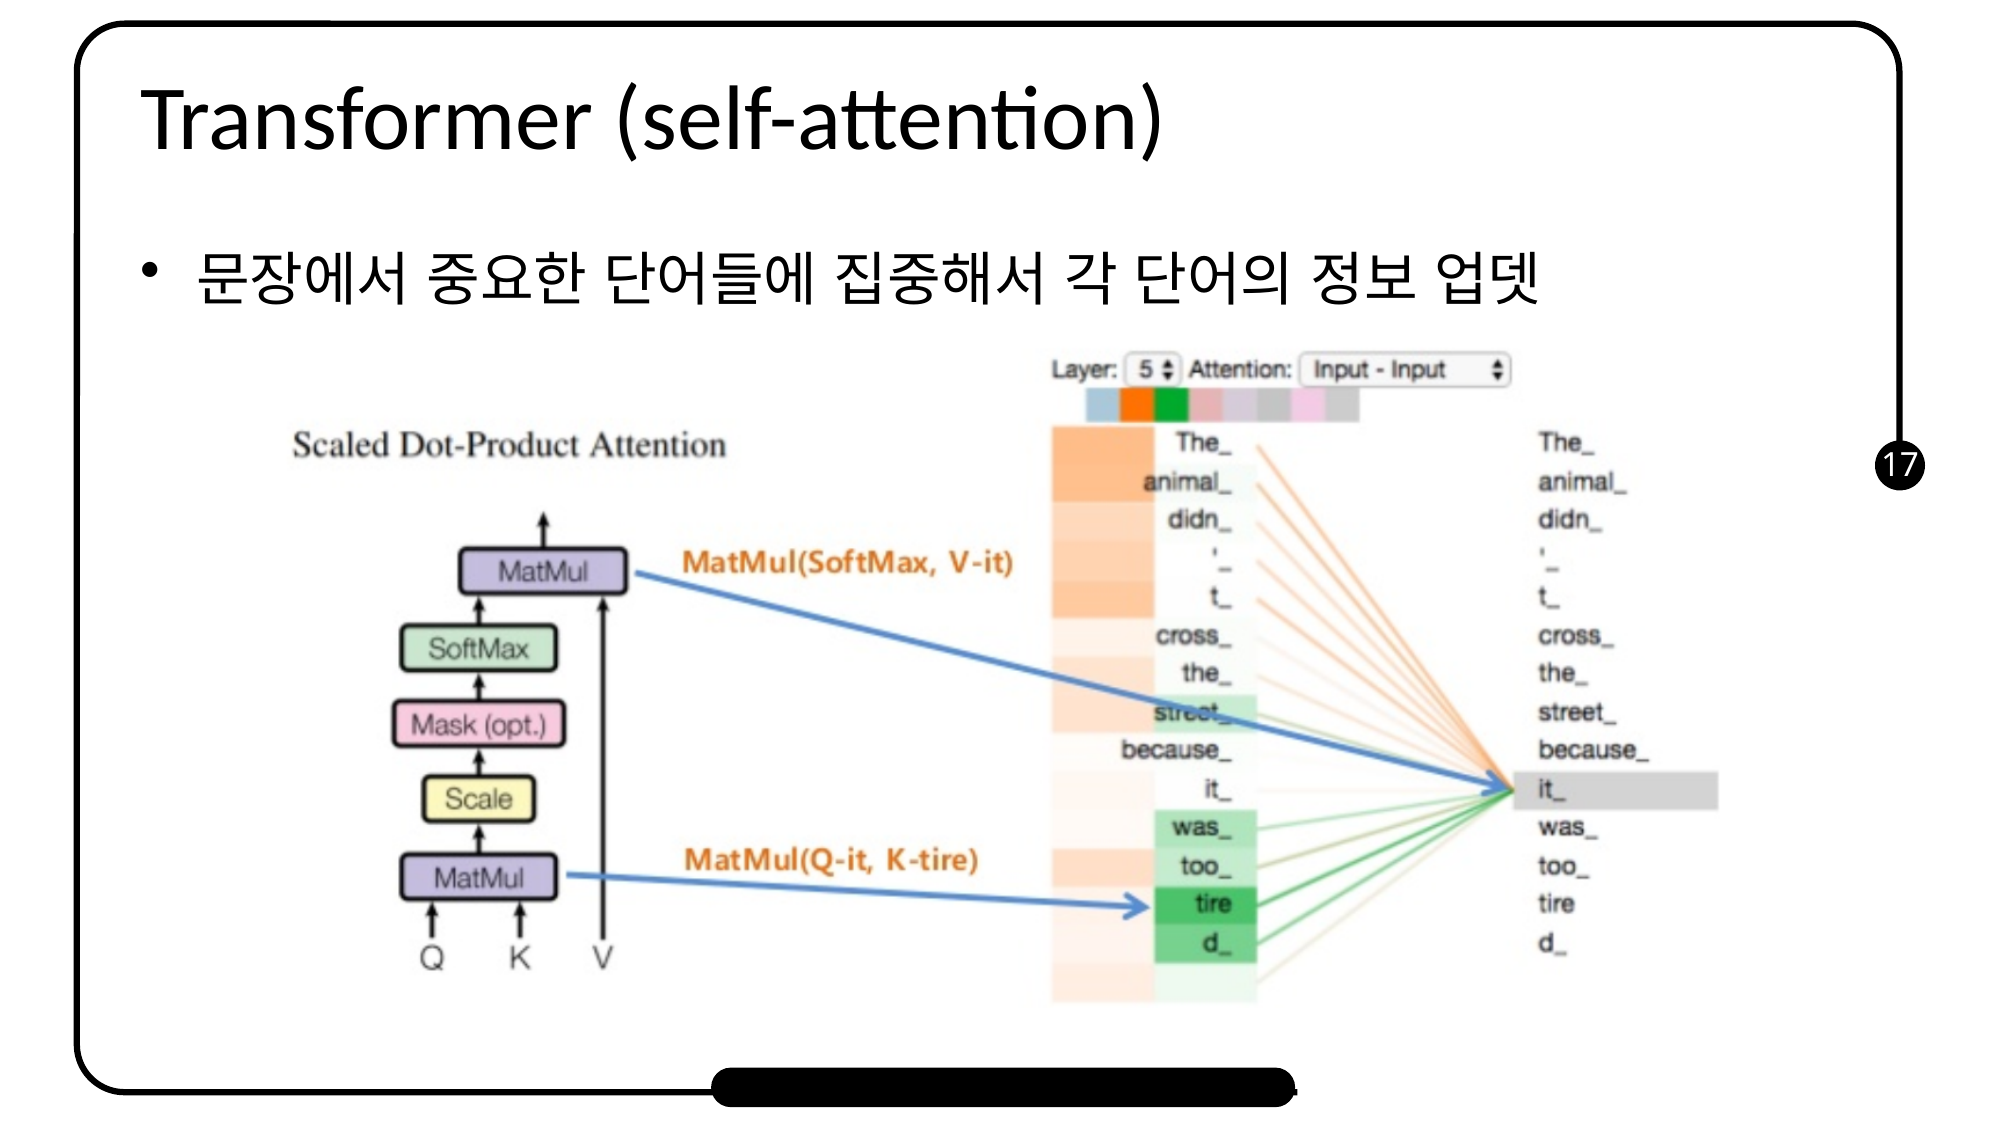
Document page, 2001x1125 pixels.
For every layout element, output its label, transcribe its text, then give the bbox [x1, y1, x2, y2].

picture [280, 342, 1720, 1009]
list 문장에서 중요한 단어들에 집중해서 각 단어의 정보 업뎃 [125, 234, 1854, 1058]
title Transformer (self-attention) [125, 50, 1854, 210]
